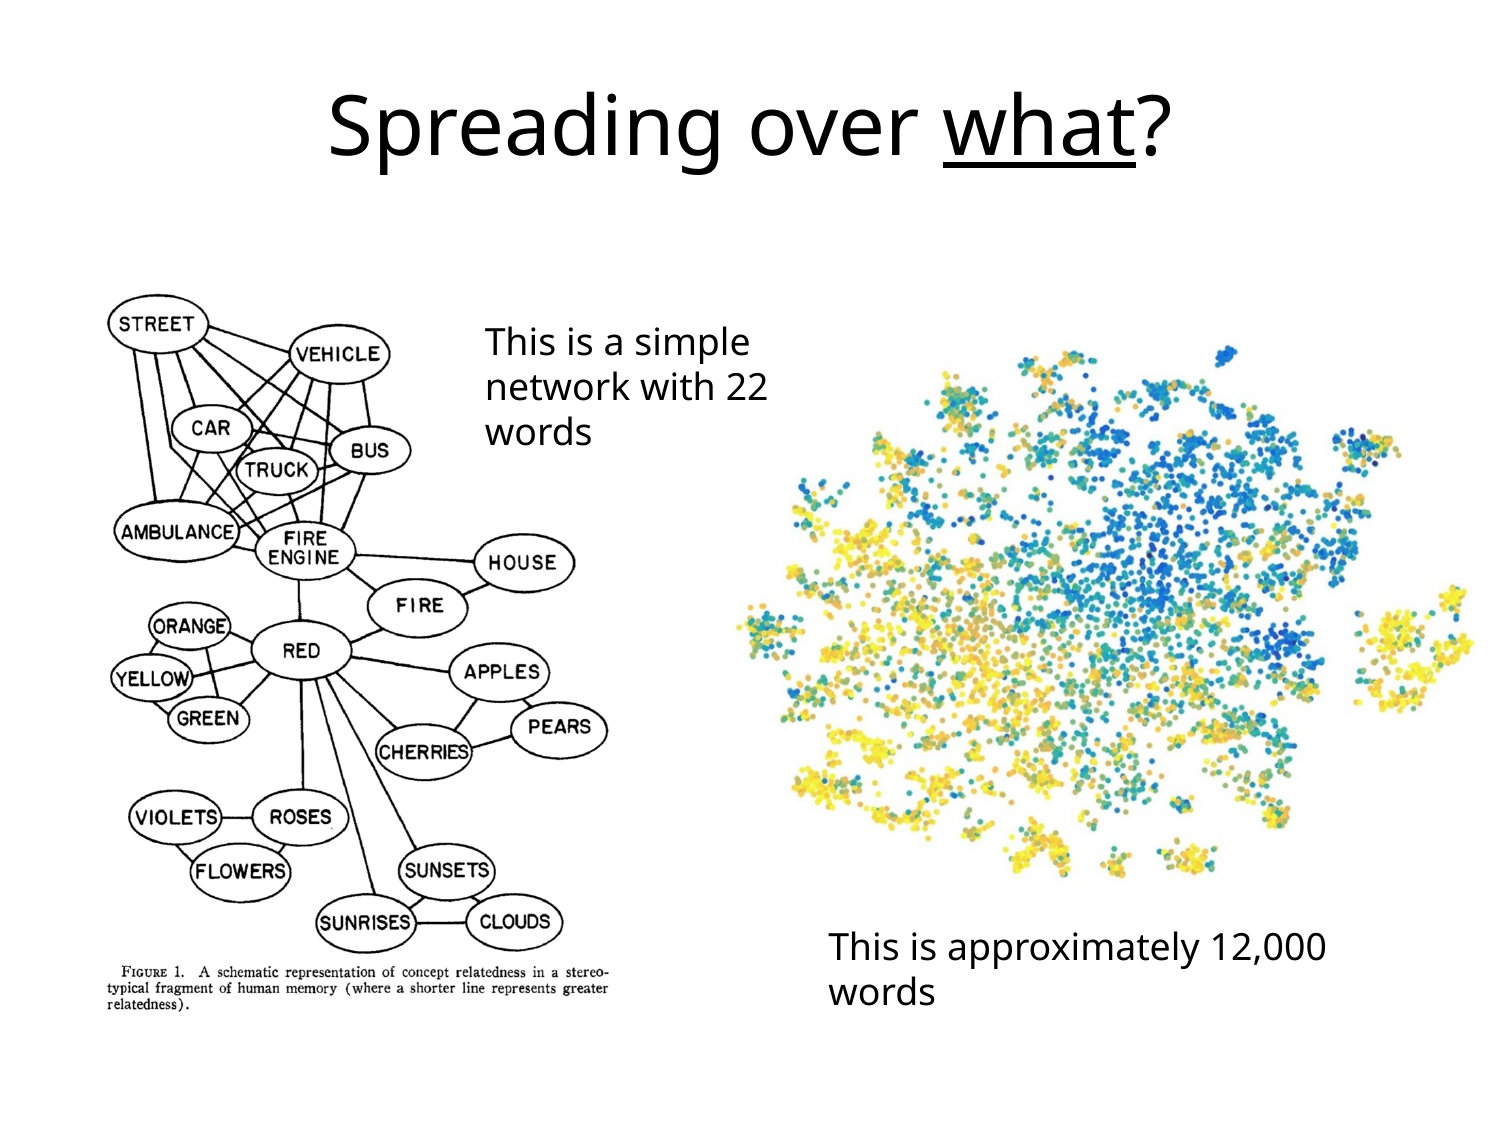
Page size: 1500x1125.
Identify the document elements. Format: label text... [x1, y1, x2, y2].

text_box This is a simple network with 22 words [631, 310, 891, 461]
picture [730, 340, 1486, 886]
title Spreading over what? [103, 59, 1397, 198]
text_box This is approximately 12,000 words [813, 915, 1402, 1020]
picture [70, 282, 631, 1018]
